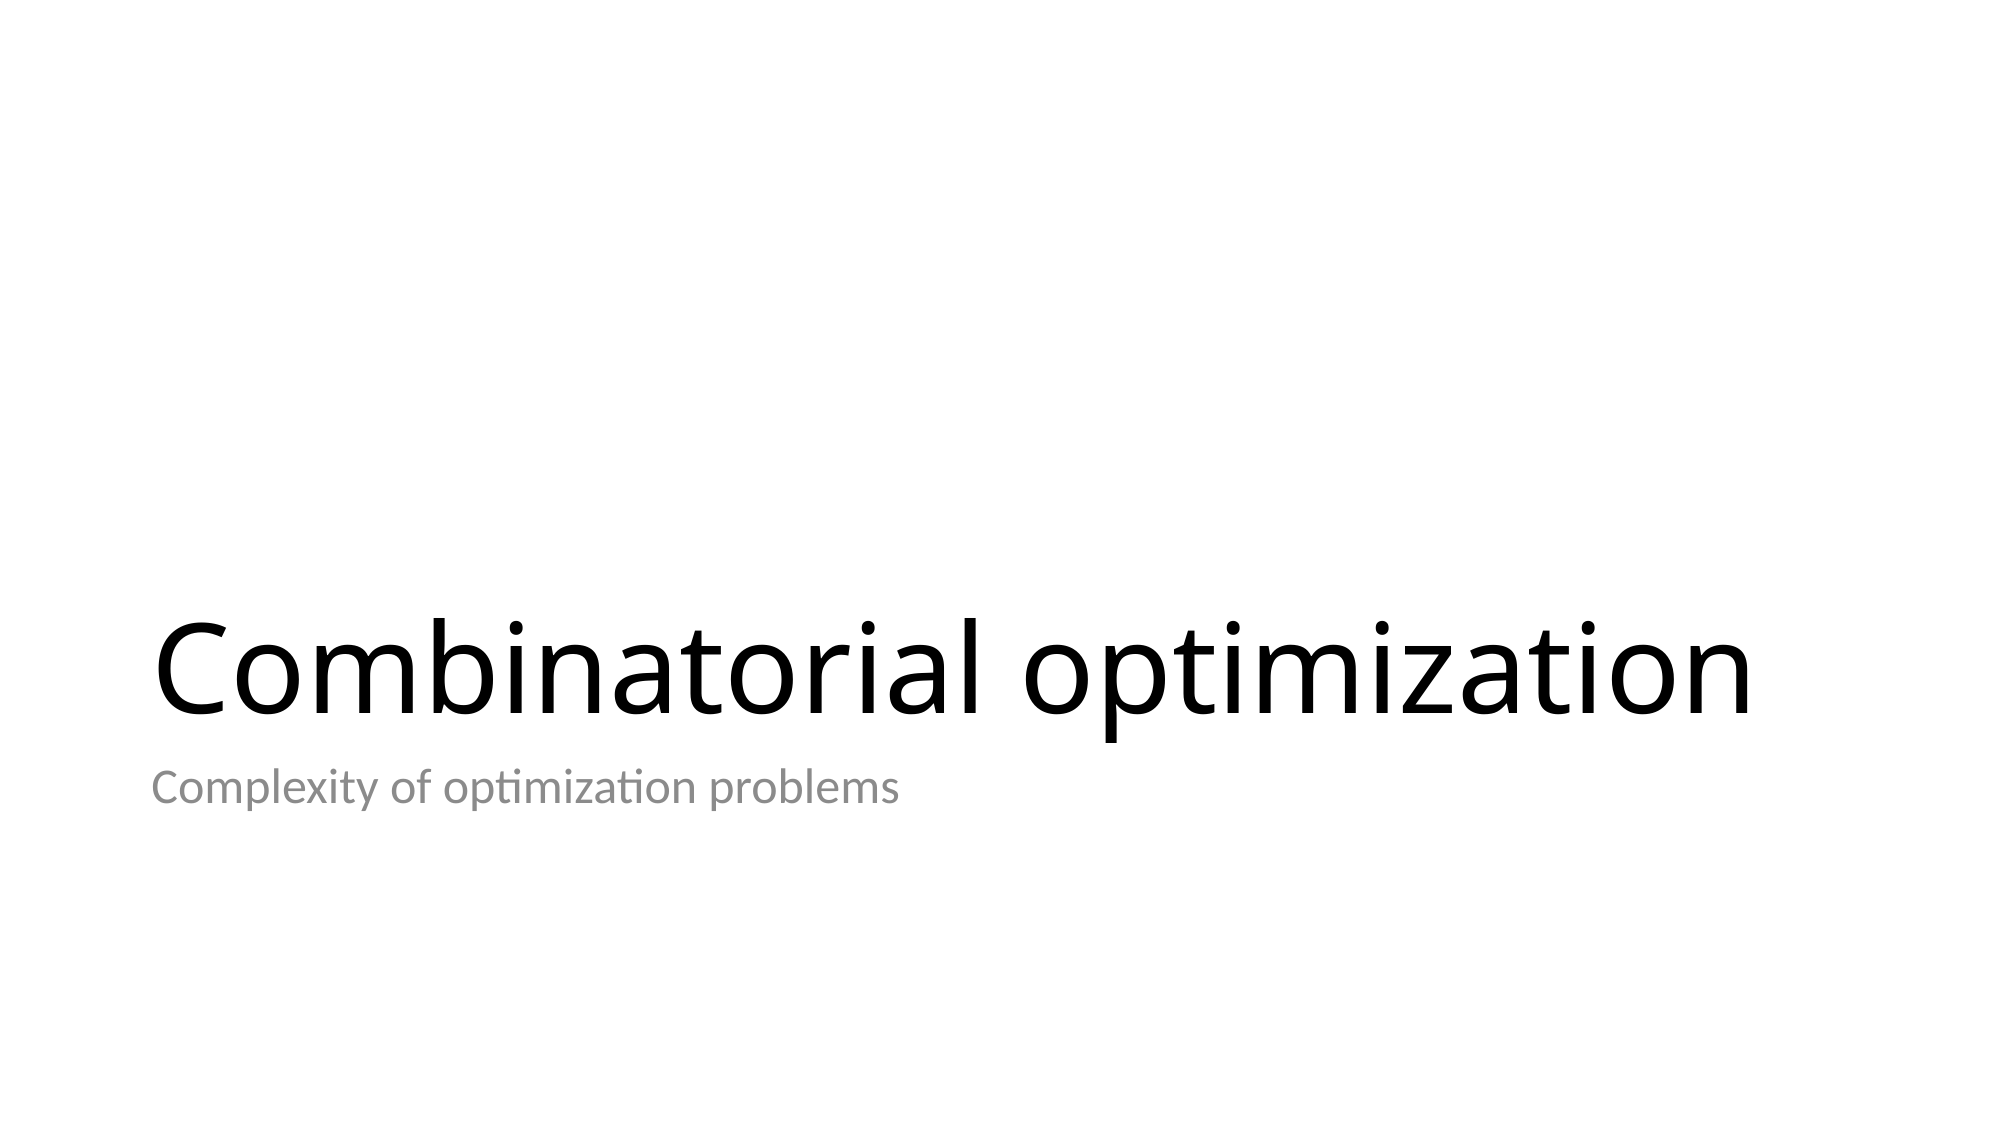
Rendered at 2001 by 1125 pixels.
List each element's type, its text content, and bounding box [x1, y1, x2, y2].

title Combinatorial optimization [136, 280, 1862, 749]
list Complexity of optimization problems [136, 752, 1862, 999]
